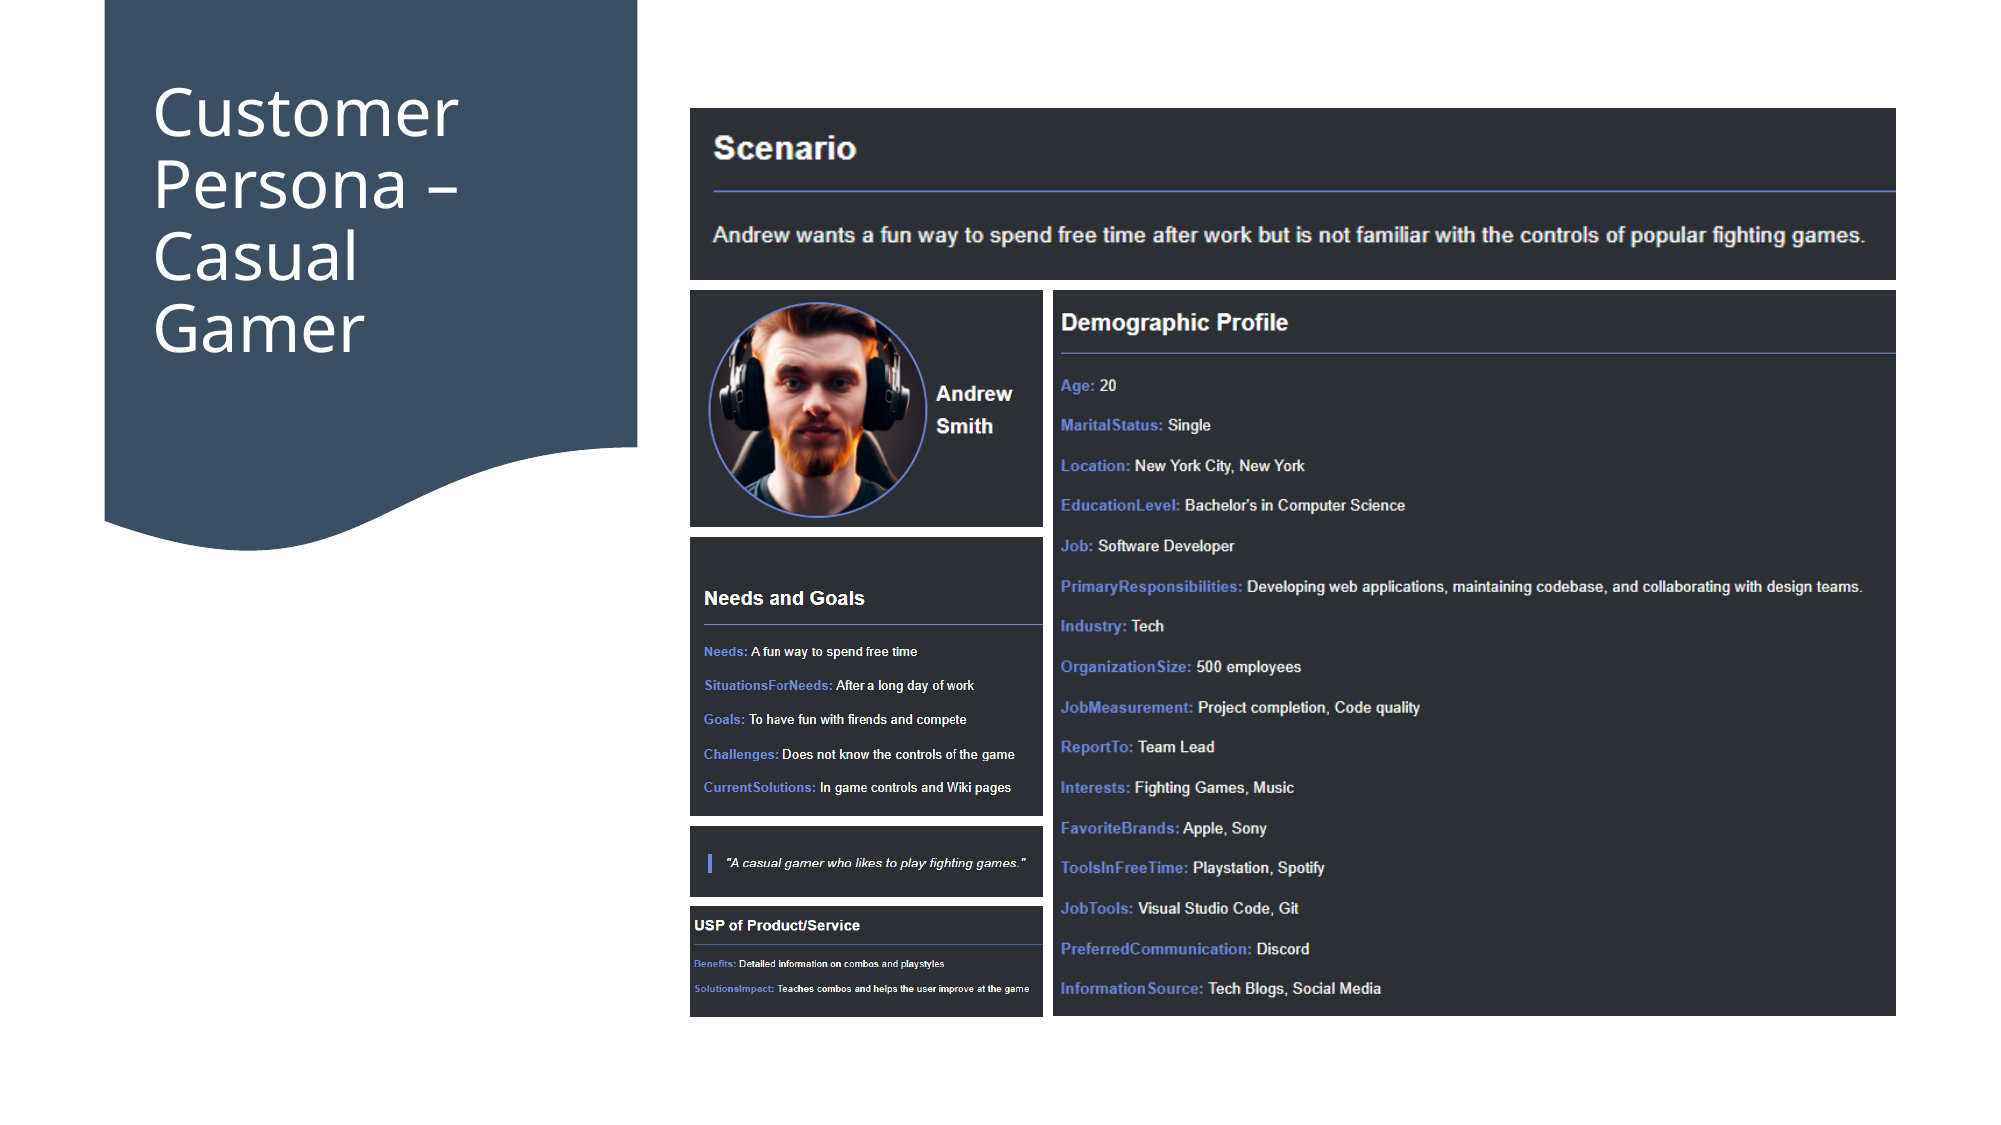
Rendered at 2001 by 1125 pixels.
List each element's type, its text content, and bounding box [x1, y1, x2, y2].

picture [690, 826, 1043, 897]
picture [690, 537, 1043, 816]
text_box [103, 0, 639, 552]
title Customer Persona – Casual Gamer [137, 28, 604, 417]
picture [690, 290, 1043, 527]
picture [1053, 290, 1896, 1017]
picture [690, 906, 1043, 1017]
picture [690, 108, 1896, 280]
